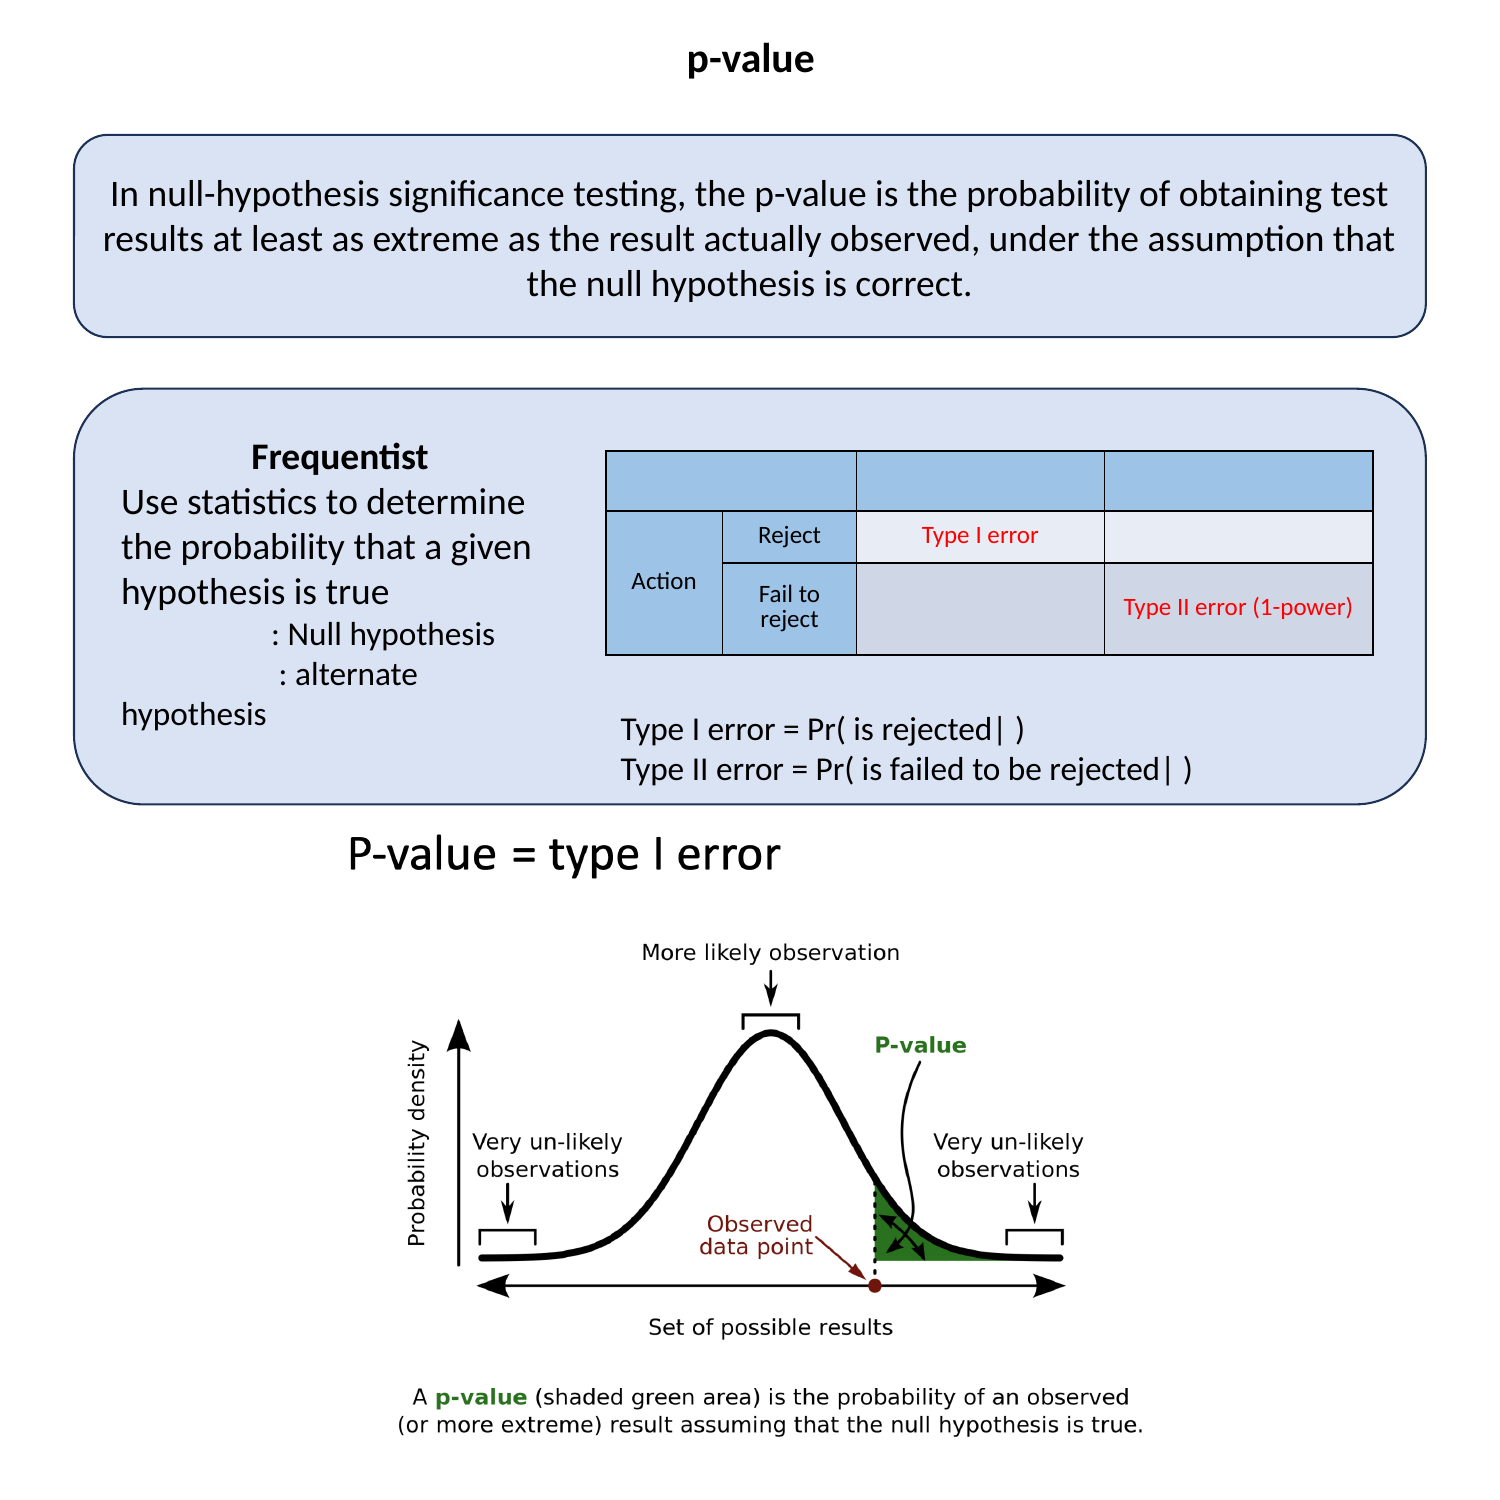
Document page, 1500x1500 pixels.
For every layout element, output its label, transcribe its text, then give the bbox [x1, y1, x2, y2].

text_box [72, 387, 1427, 806]
text_box In null-hypothesis significance testing, the p-value is the probability of obtaining test results at least as extreme as the result actually observed, under the assumption that the null hypothesis is correct. [72, 133, 1427, 339]
picture [334, 819, 1166, 1446]
text_box p-value [348, 23, 1154, 88]
